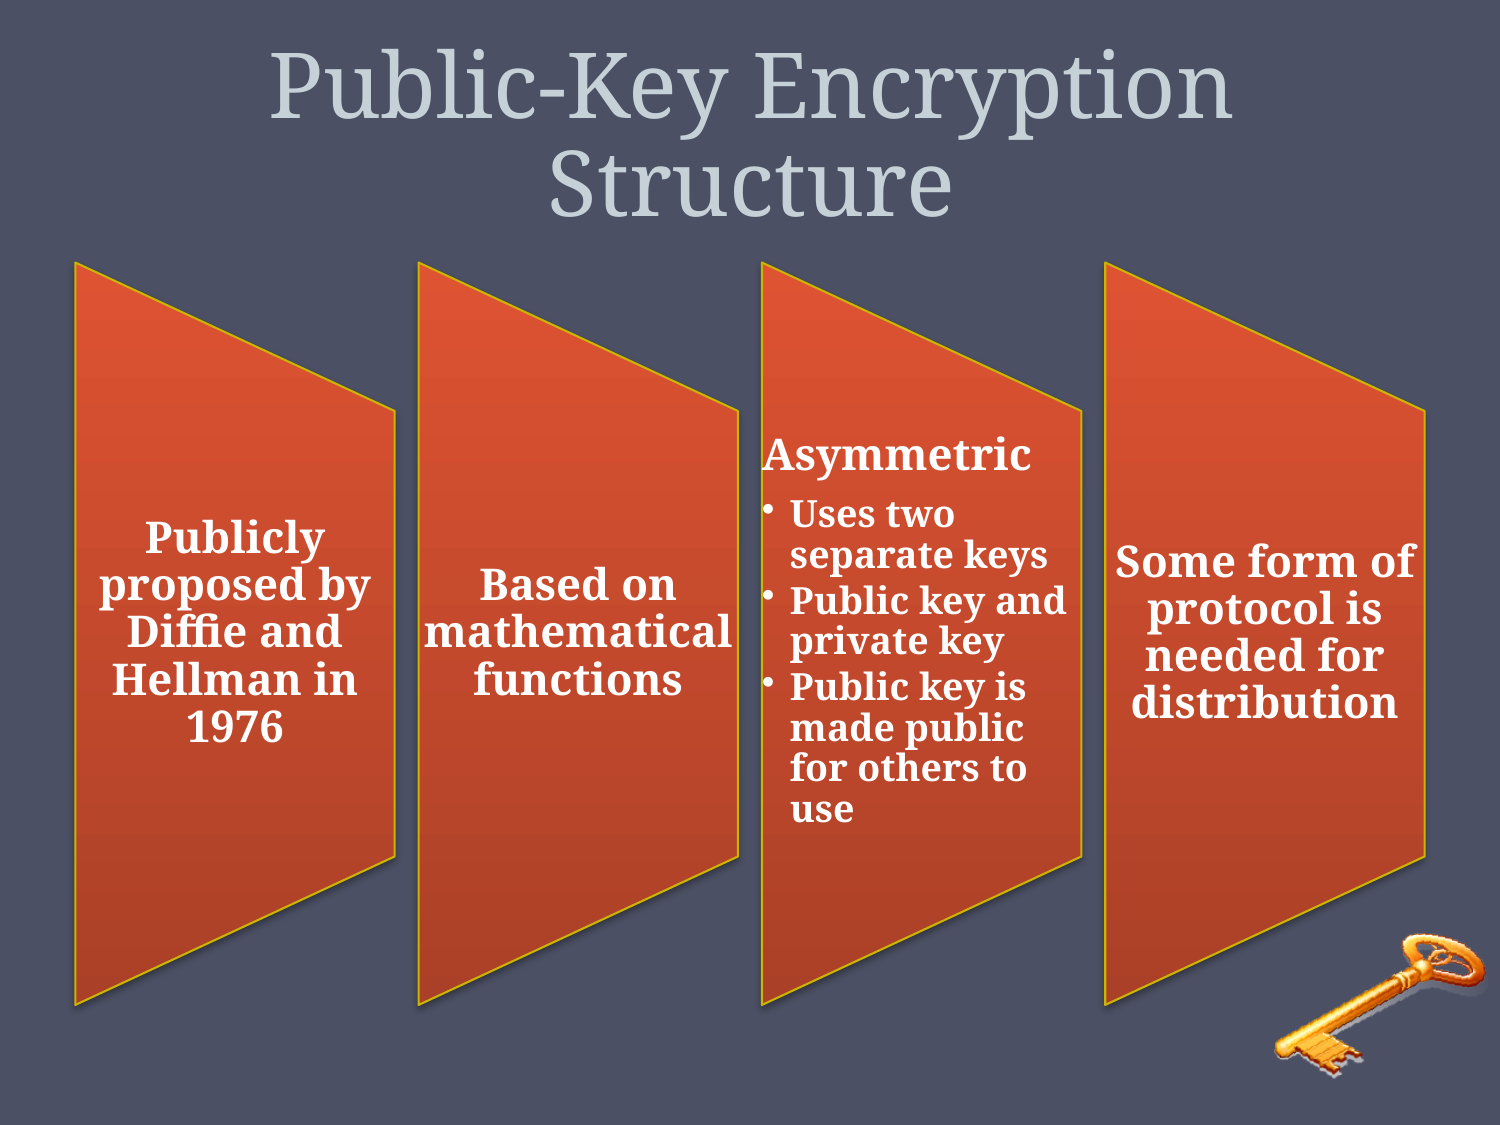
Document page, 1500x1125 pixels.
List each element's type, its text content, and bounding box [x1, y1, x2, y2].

picture [1259, 900, 1500, 1125]
title Public-Key Encryption Structure [76, 30, 1427, 243]
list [74, 262, 1426, 1006]
